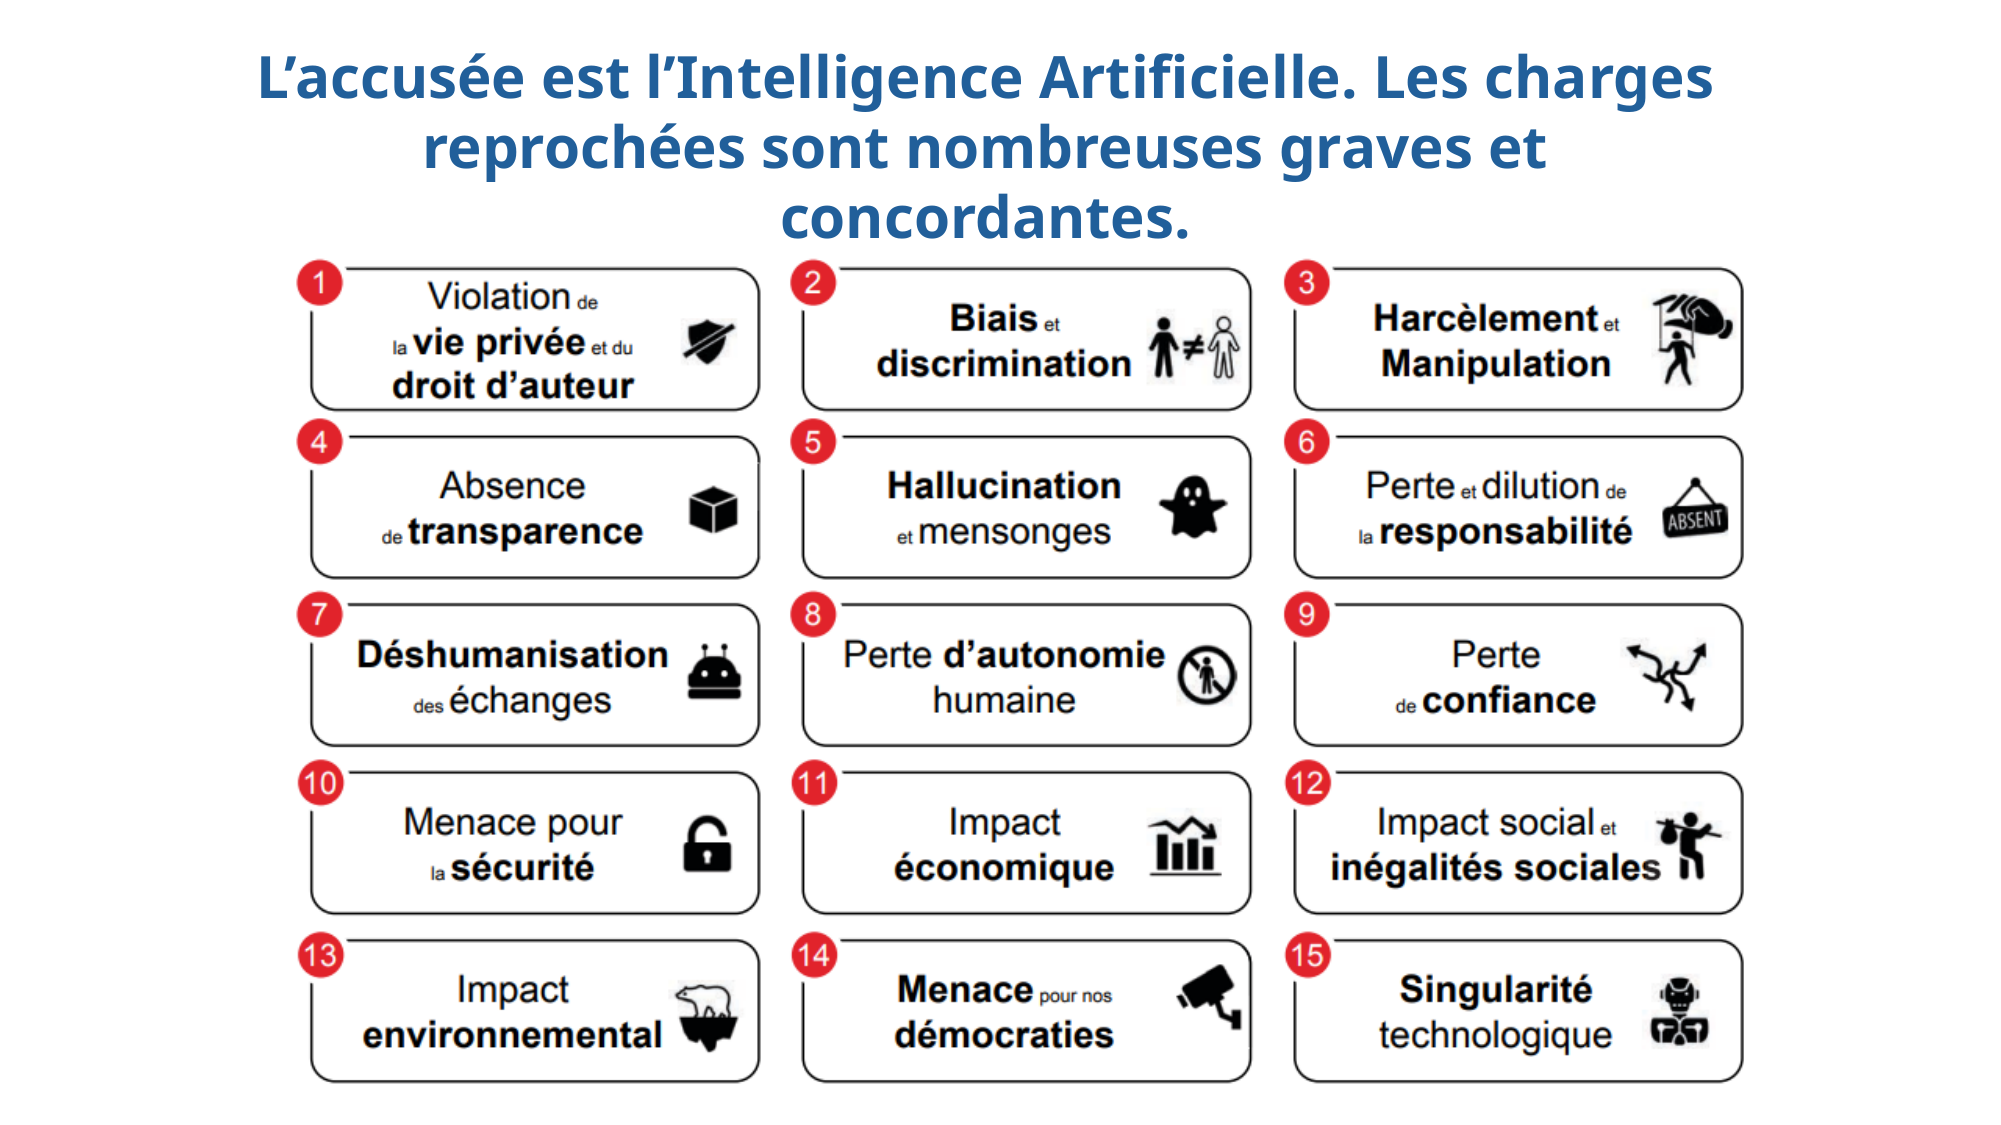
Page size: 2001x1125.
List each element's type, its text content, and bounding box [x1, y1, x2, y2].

picture [280, 255, 1770, 1093]
text_box L’accusée est l’Intelligence Artificielle. Les charges reprochées sont nombreuses graves et concordantes. [195, 33, 1776, 258]
